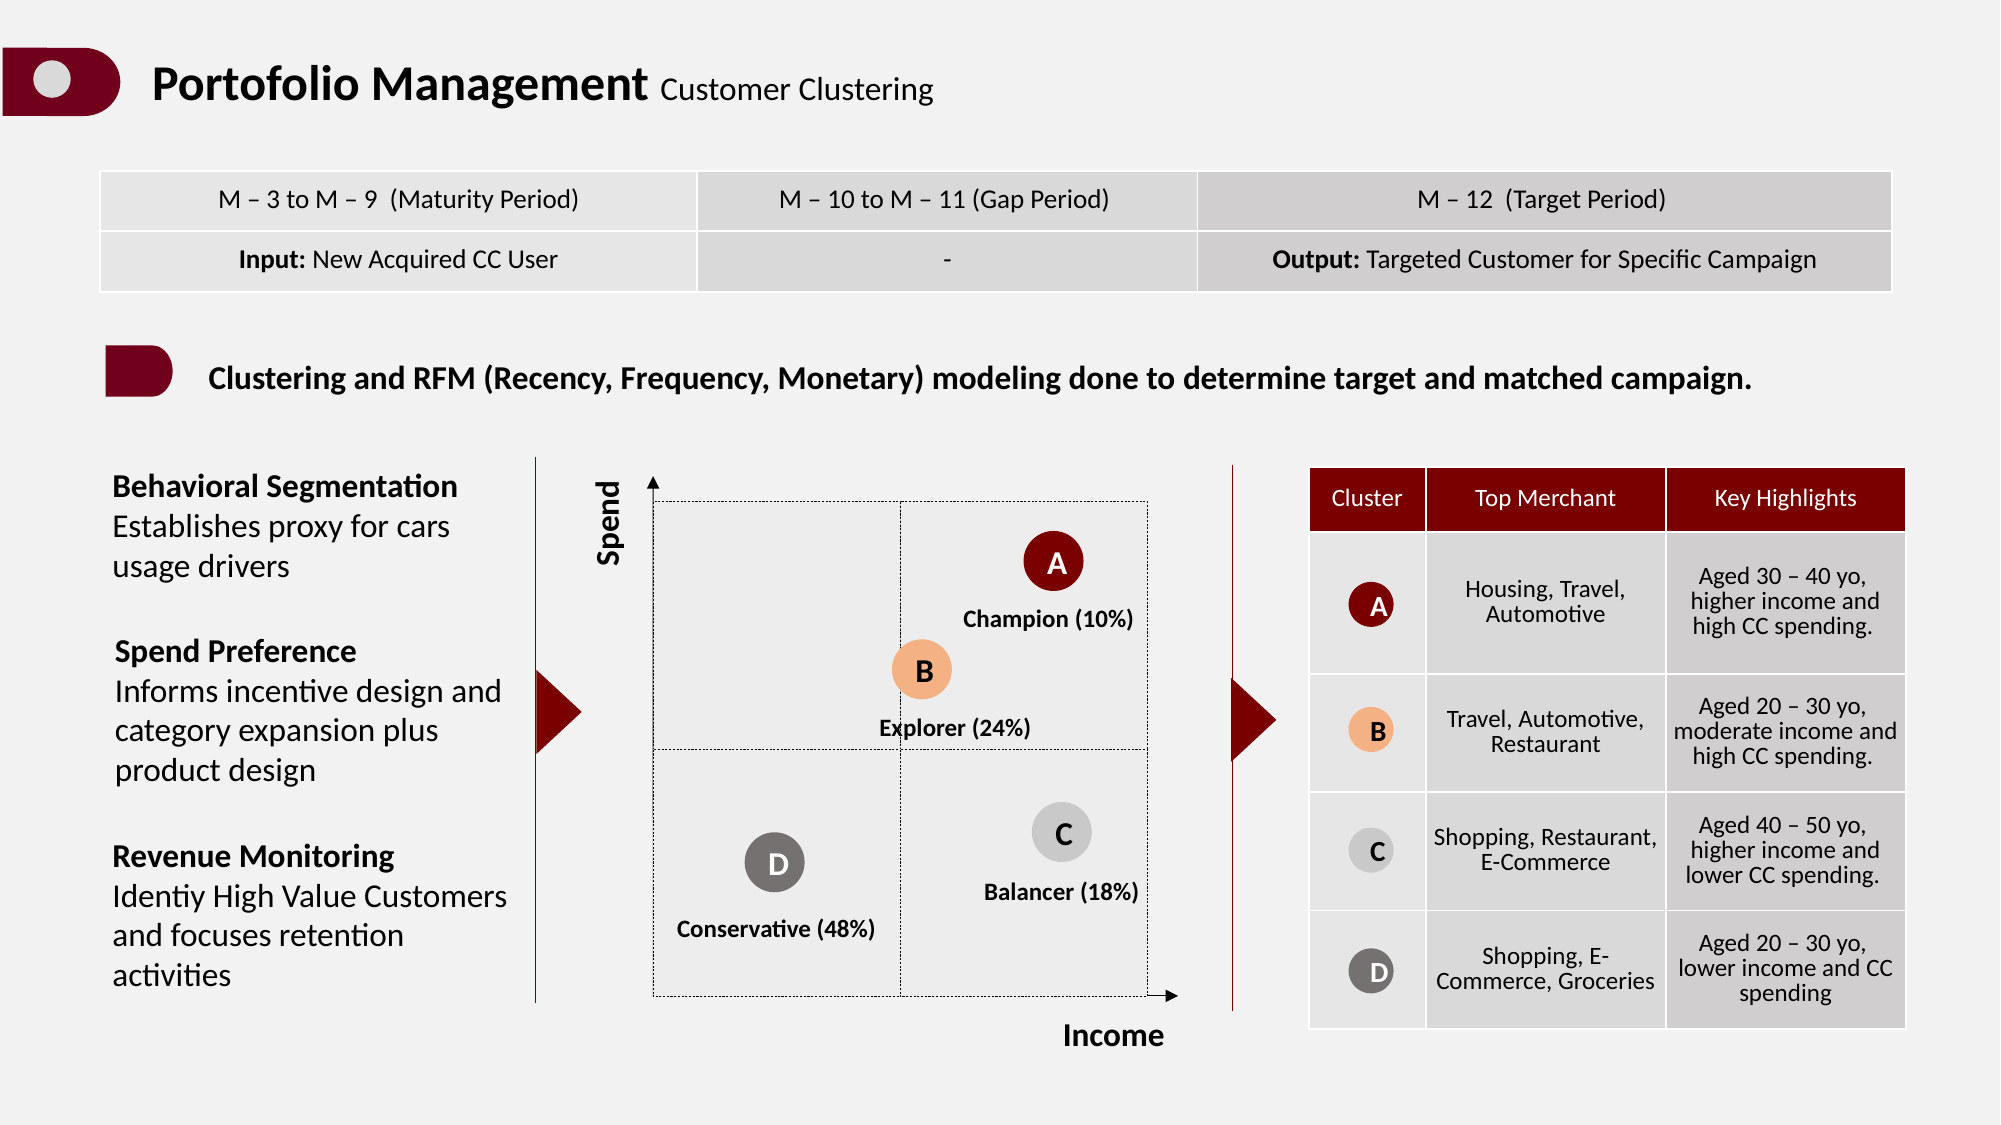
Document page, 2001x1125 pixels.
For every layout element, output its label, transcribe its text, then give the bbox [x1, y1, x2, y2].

table_cell Travel, Automotive, Restaurant [1427, 675, 1665, 791]
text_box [1232, 464, 1275, 1012]
text_box Revenue Monitoring Identiy High Value Customers and focuses retention activities [97, 826, 527, 1001]
table_header Top Merchant [1427, 468, 1665, 531]
text_box D [1347, 947, 1395, 995]
table_cell Output: Targeted Customer for Specific Campaign [1198, 232, 1891, 291]
table_cell - [698, 232, 1197, 291]
text_box Clustering and RFM (Recency, Frequency, Monetary) modeling done to determine target and matched campaign. [193, 348, 1771, 404]
text_box B [1347, 705, 1395, 753]
table_cell [1310, 675, 1425, 791]
table_cell Input: New Acquired CC User [101, 232, 696, 291]
table_header Cluster [1310, 468, 1425, 531]
table_cell Housing, Travel, Automotive [1427, 533, 1665, 673]
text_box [105, 345, 173, 397]
table_cell Shopping, E-Commerce, Groceries [1427, 911, 1665, 1028]
table_header M – 12 (Target Period) [1198, 172, 1891, 230]
text_box [536, 669, 577, 754]
table_header Key Highlights [1667, 468, 1905, 531]
table_header M – 3 to M – 9 (Maturity Period) [101, 172, 696, 230]
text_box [2, 47, 121, 116]
table_cell [1310, 533, 1425, 673]
table_cell Shopping, Restaurant, E-Commerce [1427, 793, 1665, 910]
text_box Behavioral Segmentation Establishes proxy for cars usage drivers [97, 456, 527, 592]
text_box Spend Preference Informs incentive design and category expansion plus product design [100, 621, 529, 796]
table_cell [1310, 911, 1425, 1028]
table_cell [1310, 793, 1425, 910]
text_box C [1347, 826, 1395, 874]
table_cell Aged 30 – 40 yo, higher income and high CC spending. [1667, 533, 1905, 673]
text_box A [1347, 580, 1395, 628]
table_header M – 10 to M – 11 (Gap Period) [698, 172, 1197, 230]
table_cell Aged 40 – 50 yo, higher income and lower CC spending. [1667, 793, 1905, 910]
text_box Portofolio Management Customer Clustering [137, 43, 950, 119]
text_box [577, 464, 1181, 1062]
table_cell Aged 20 – 30 yo, lower income and CC spending [1667, 911, 1905, 1028]
table_cell Aged 20 – 30 yo, moderate income and high CC spending. [1667, 675, 1905, 791]
